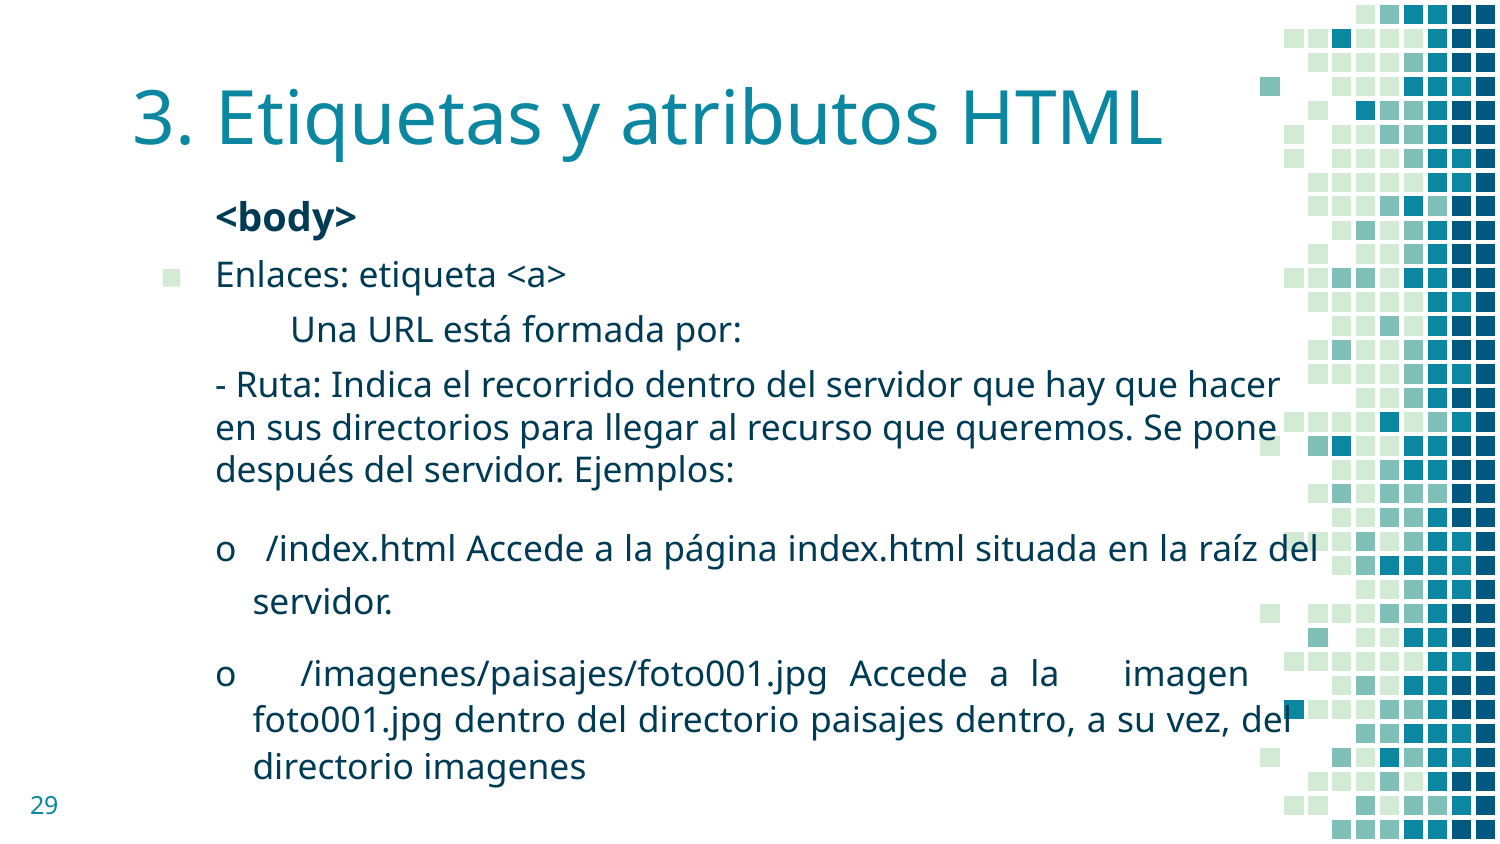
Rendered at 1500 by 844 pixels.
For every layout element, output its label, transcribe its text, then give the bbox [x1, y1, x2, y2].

title 3. Etiquetas y atributos HTML [117, 33, 1227, 175]
slide_number ‹#› [15, 774, 105, 839]
list <body> Enlaces: etiqueta <a> Una URL está formada por: - Ruta: Indica el recorrido dentro del servidor que hay que hacer en sus directorios para llegar al recurso que queremos. Se pone después del servidor. Ejemplos: o /index.html Accede a la página index.html situada en la raíz del servidor. o /imagenes/paisajes/foto001.jpg Accede a la imagen foto001.jpg dentro del directorio paisajes dentro, a su vez, del directorio imagenes [124, 177, 1335, 674]
